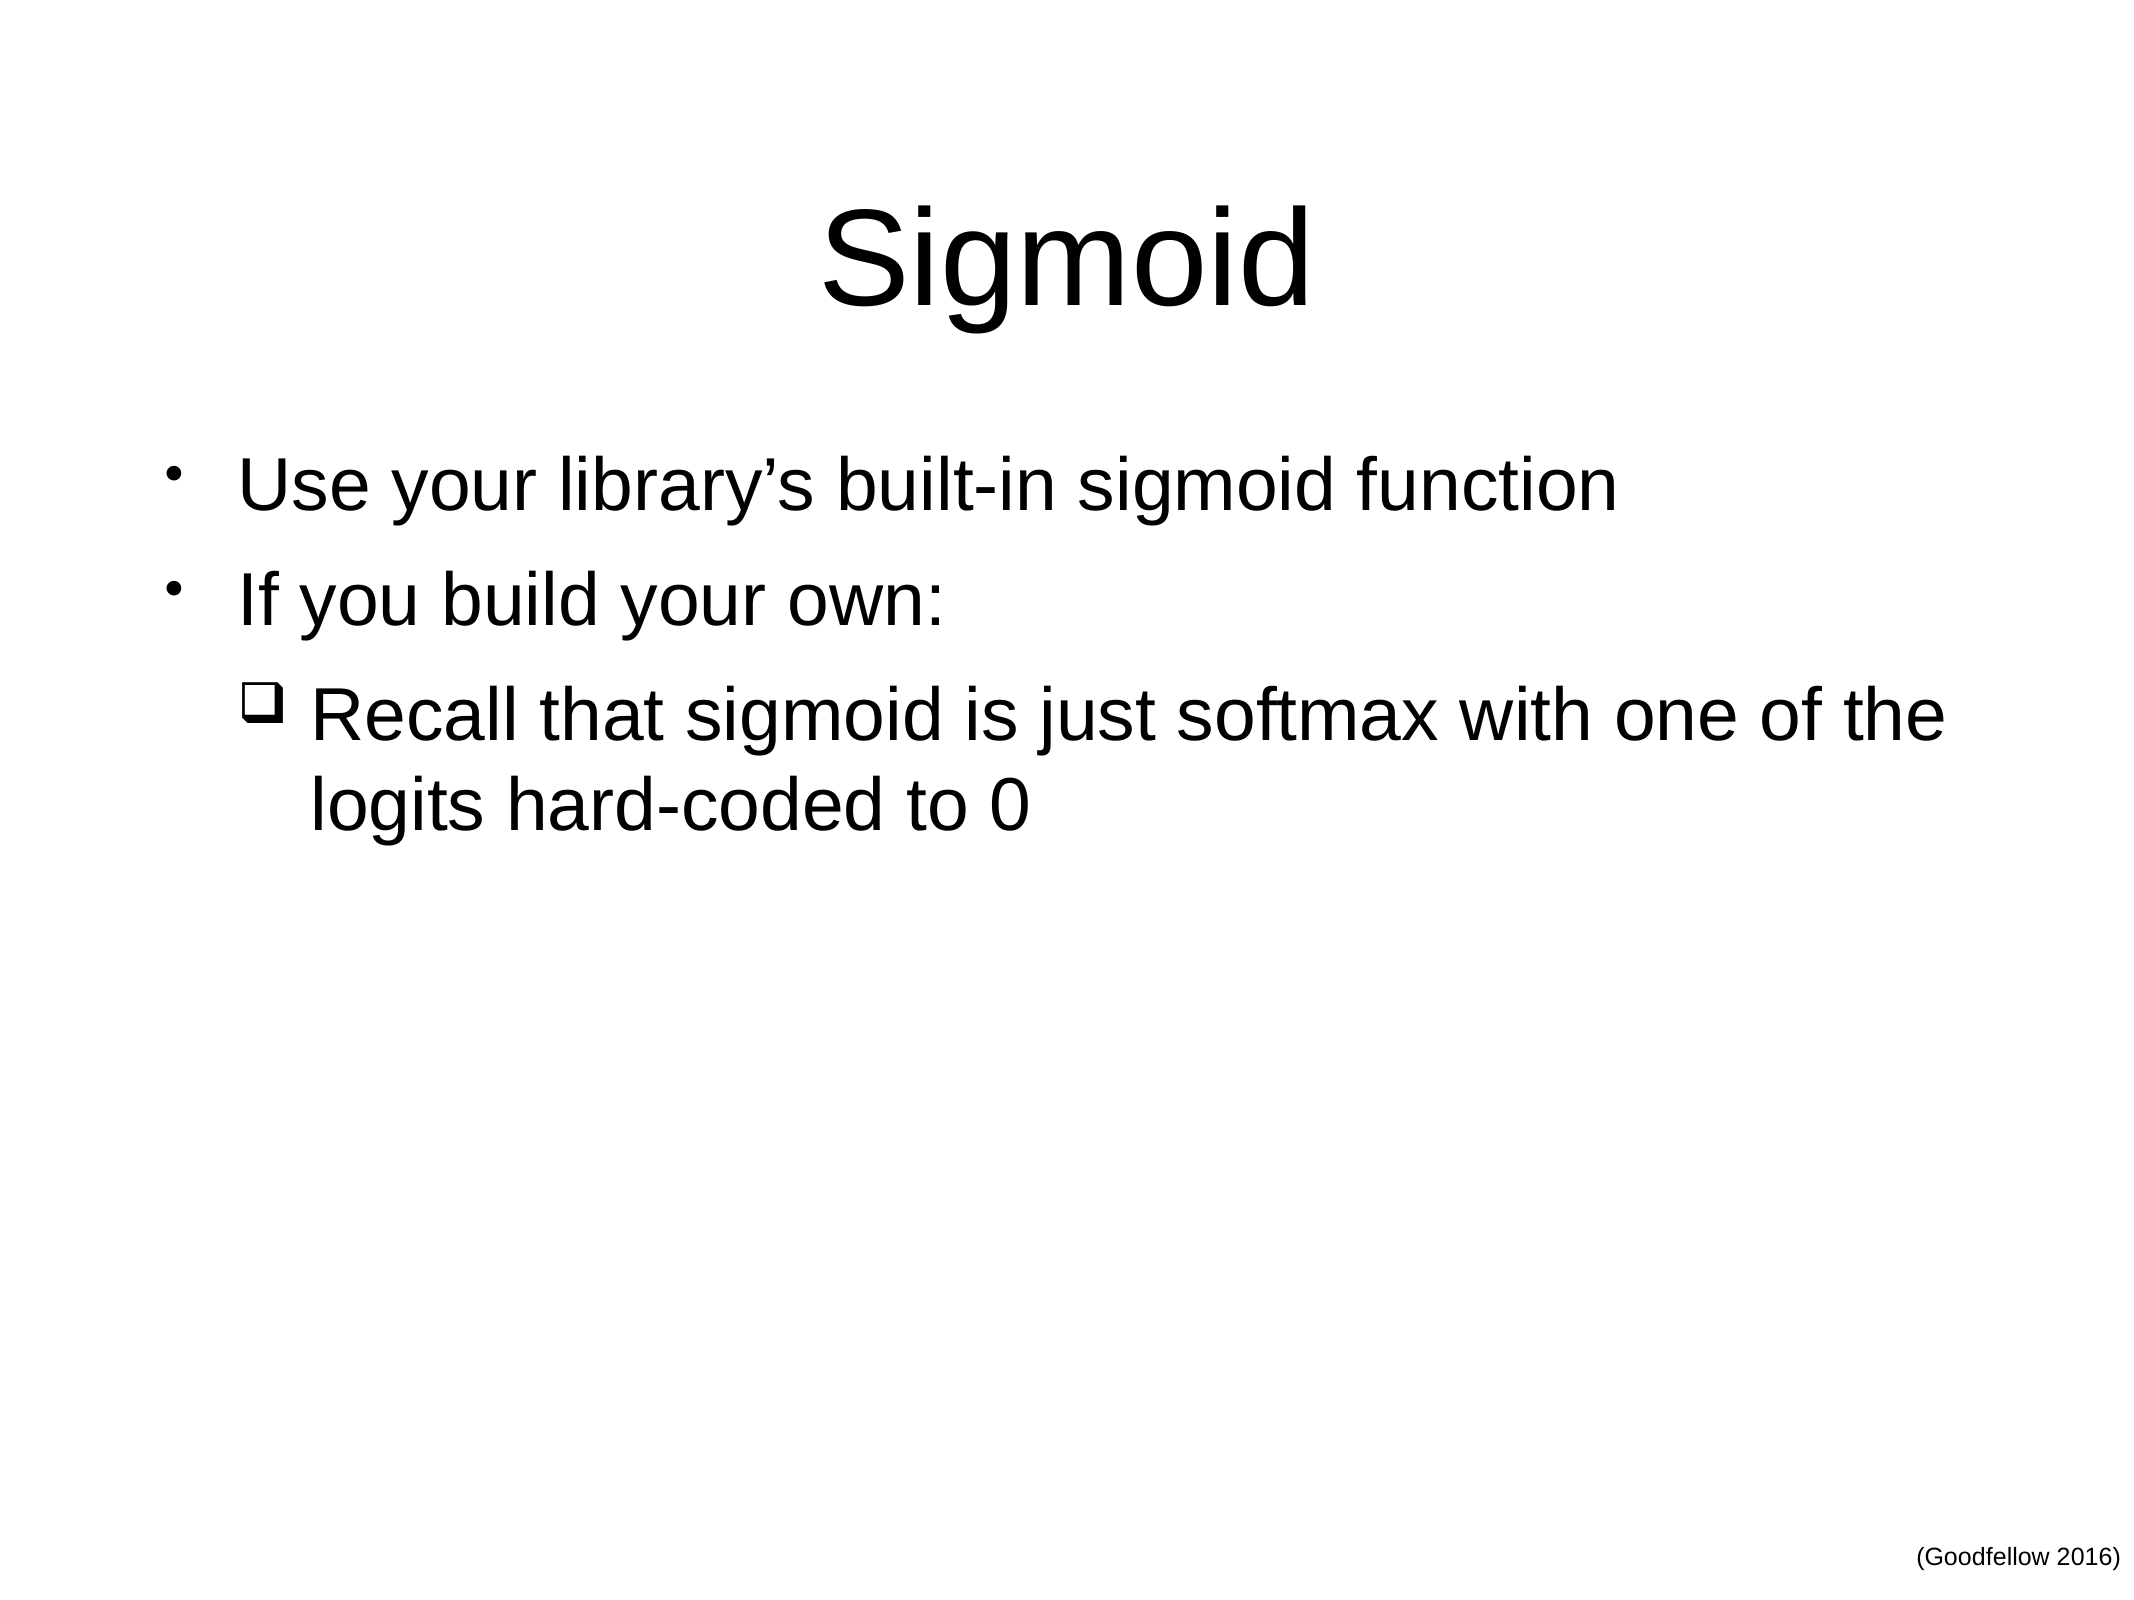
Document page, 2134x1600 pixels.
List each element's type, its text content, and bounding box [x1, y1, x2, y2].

list Use your library’s built-in sigmoid function If you build your own: Recall that sigmoid is just softmax with one of the logits hard-coded to 0 [155, 426, 1978, 1459]
title Sigmoid [155, 72, 1978, 426]
